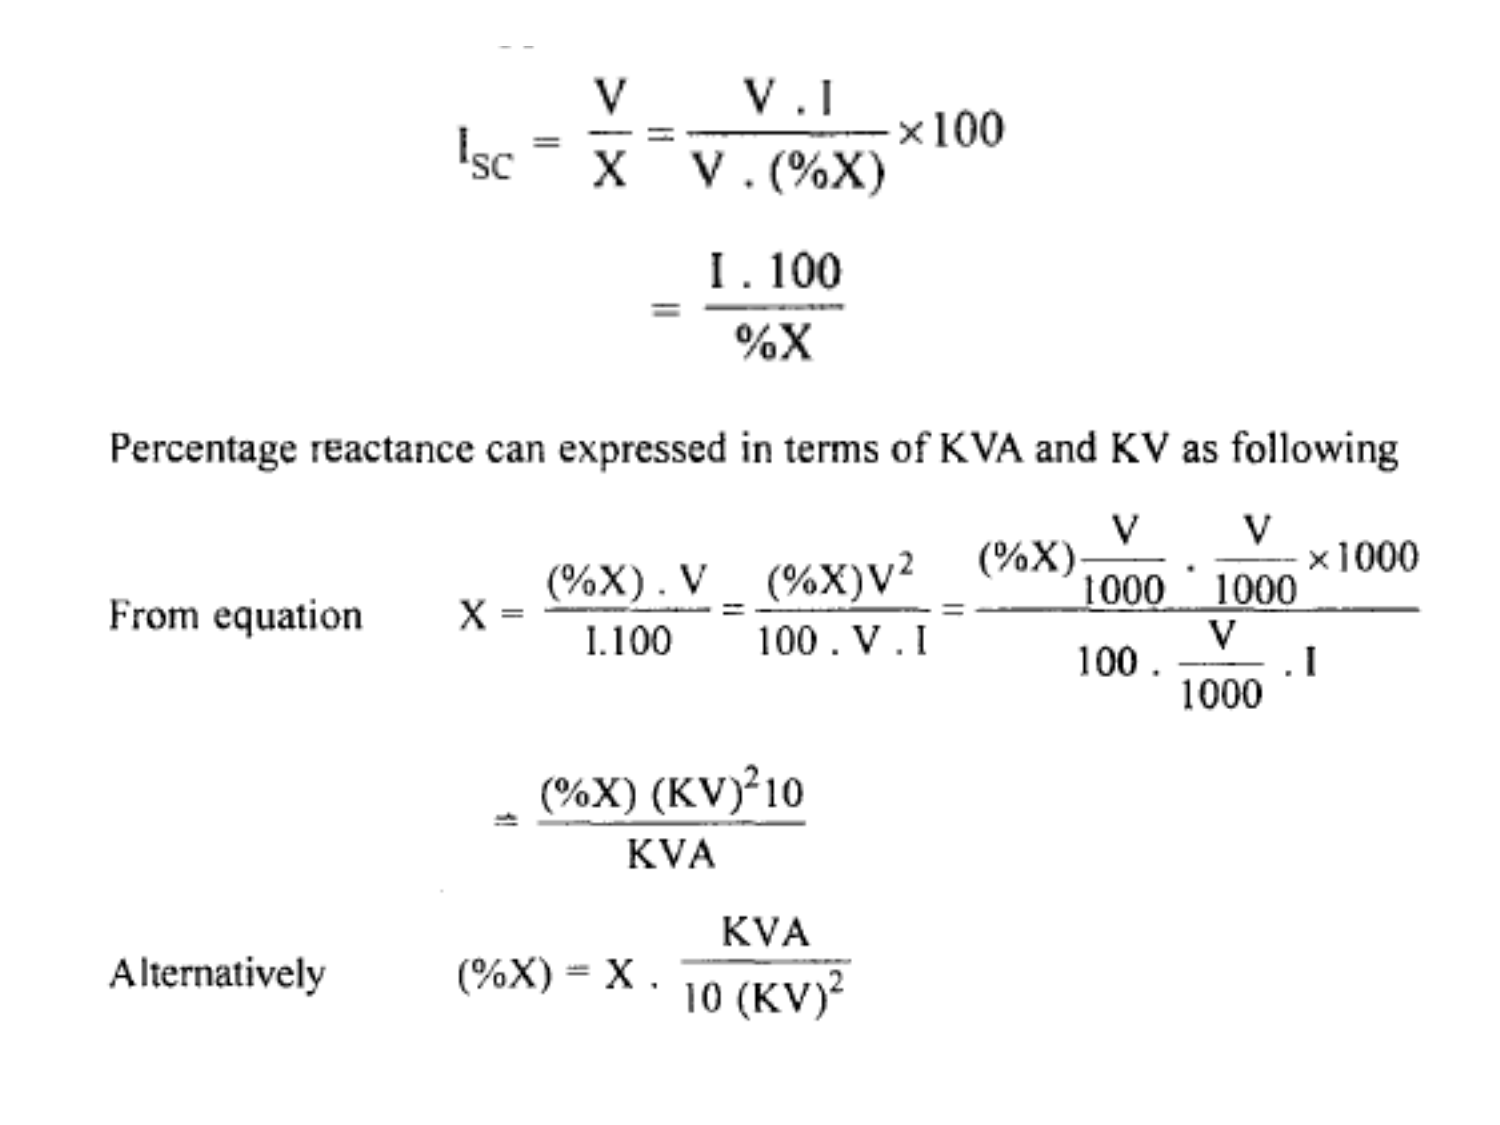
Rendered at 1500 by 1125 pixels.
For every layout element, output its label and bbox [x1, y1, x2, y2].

picture [409, 46, 1032, 372]
picture [76, 409, 1500, 1032]
